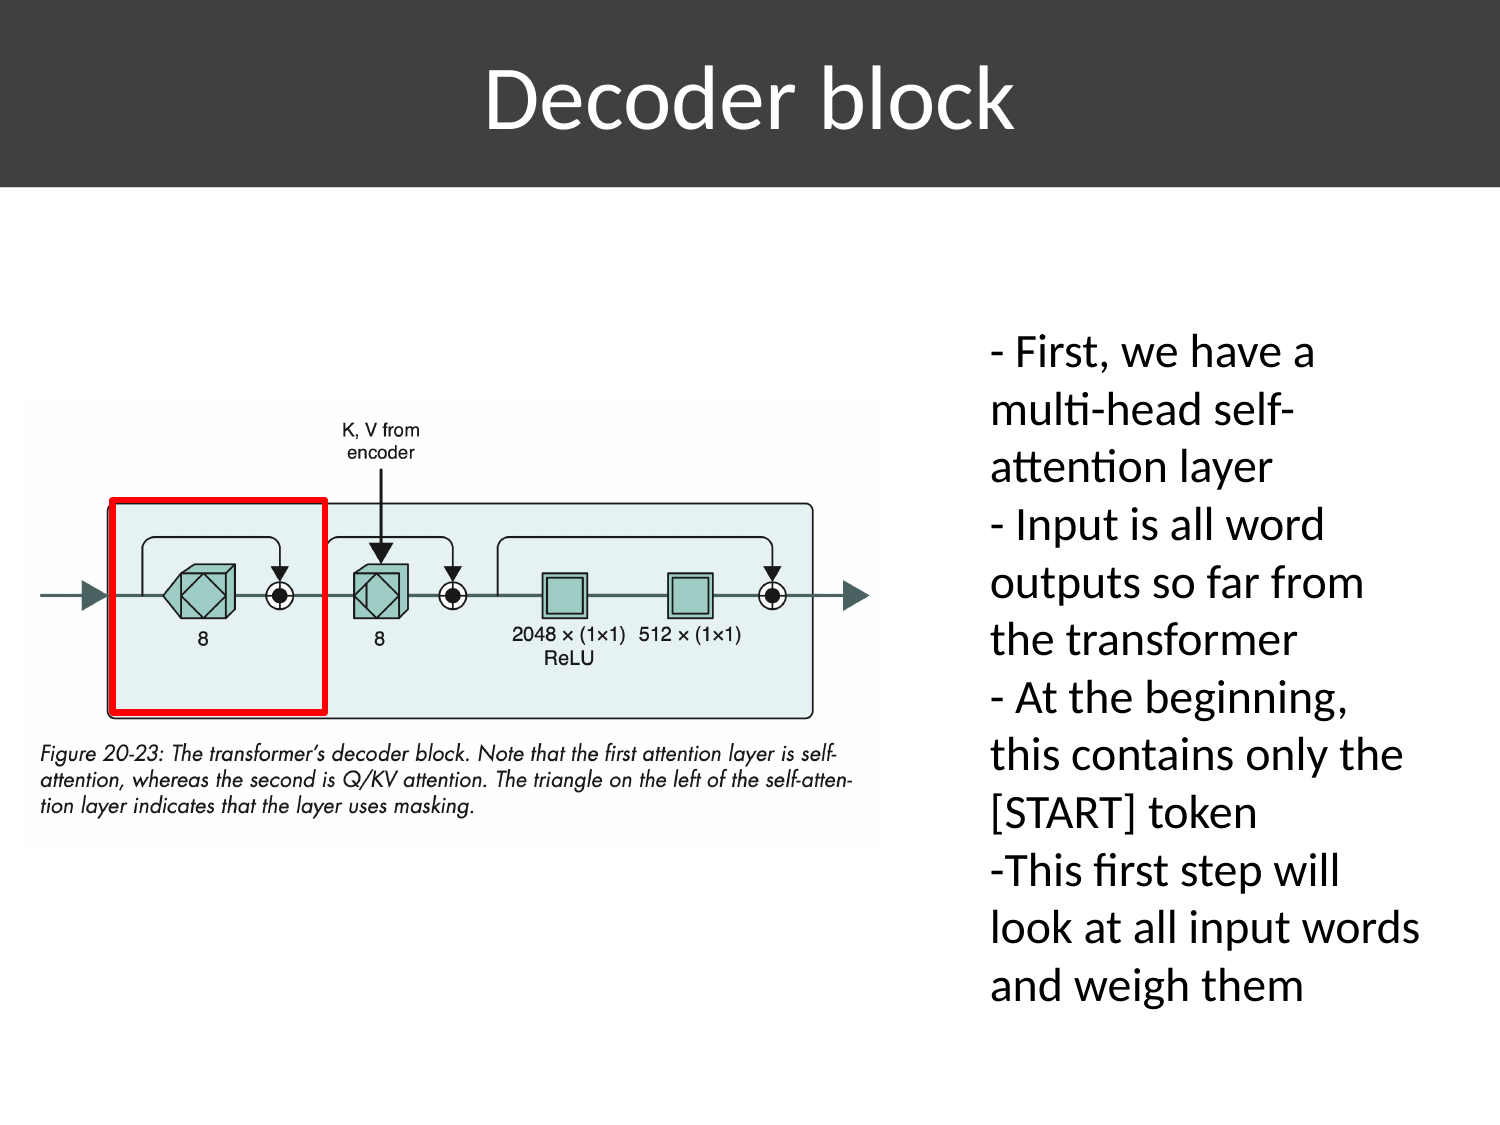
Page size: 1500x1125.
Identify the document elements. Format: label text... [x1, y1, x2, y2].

text_box - First, we have a multi-head self-attention layer - Input is all word outputs so far from the transformer - At the beginning, this contains only the [START] token -This first step will look at all input words and weigh them [974, 312, 1438, 1066]
title Decoder block [0, 0, 1500, 188]
picture [24, 399, 883, 851]
